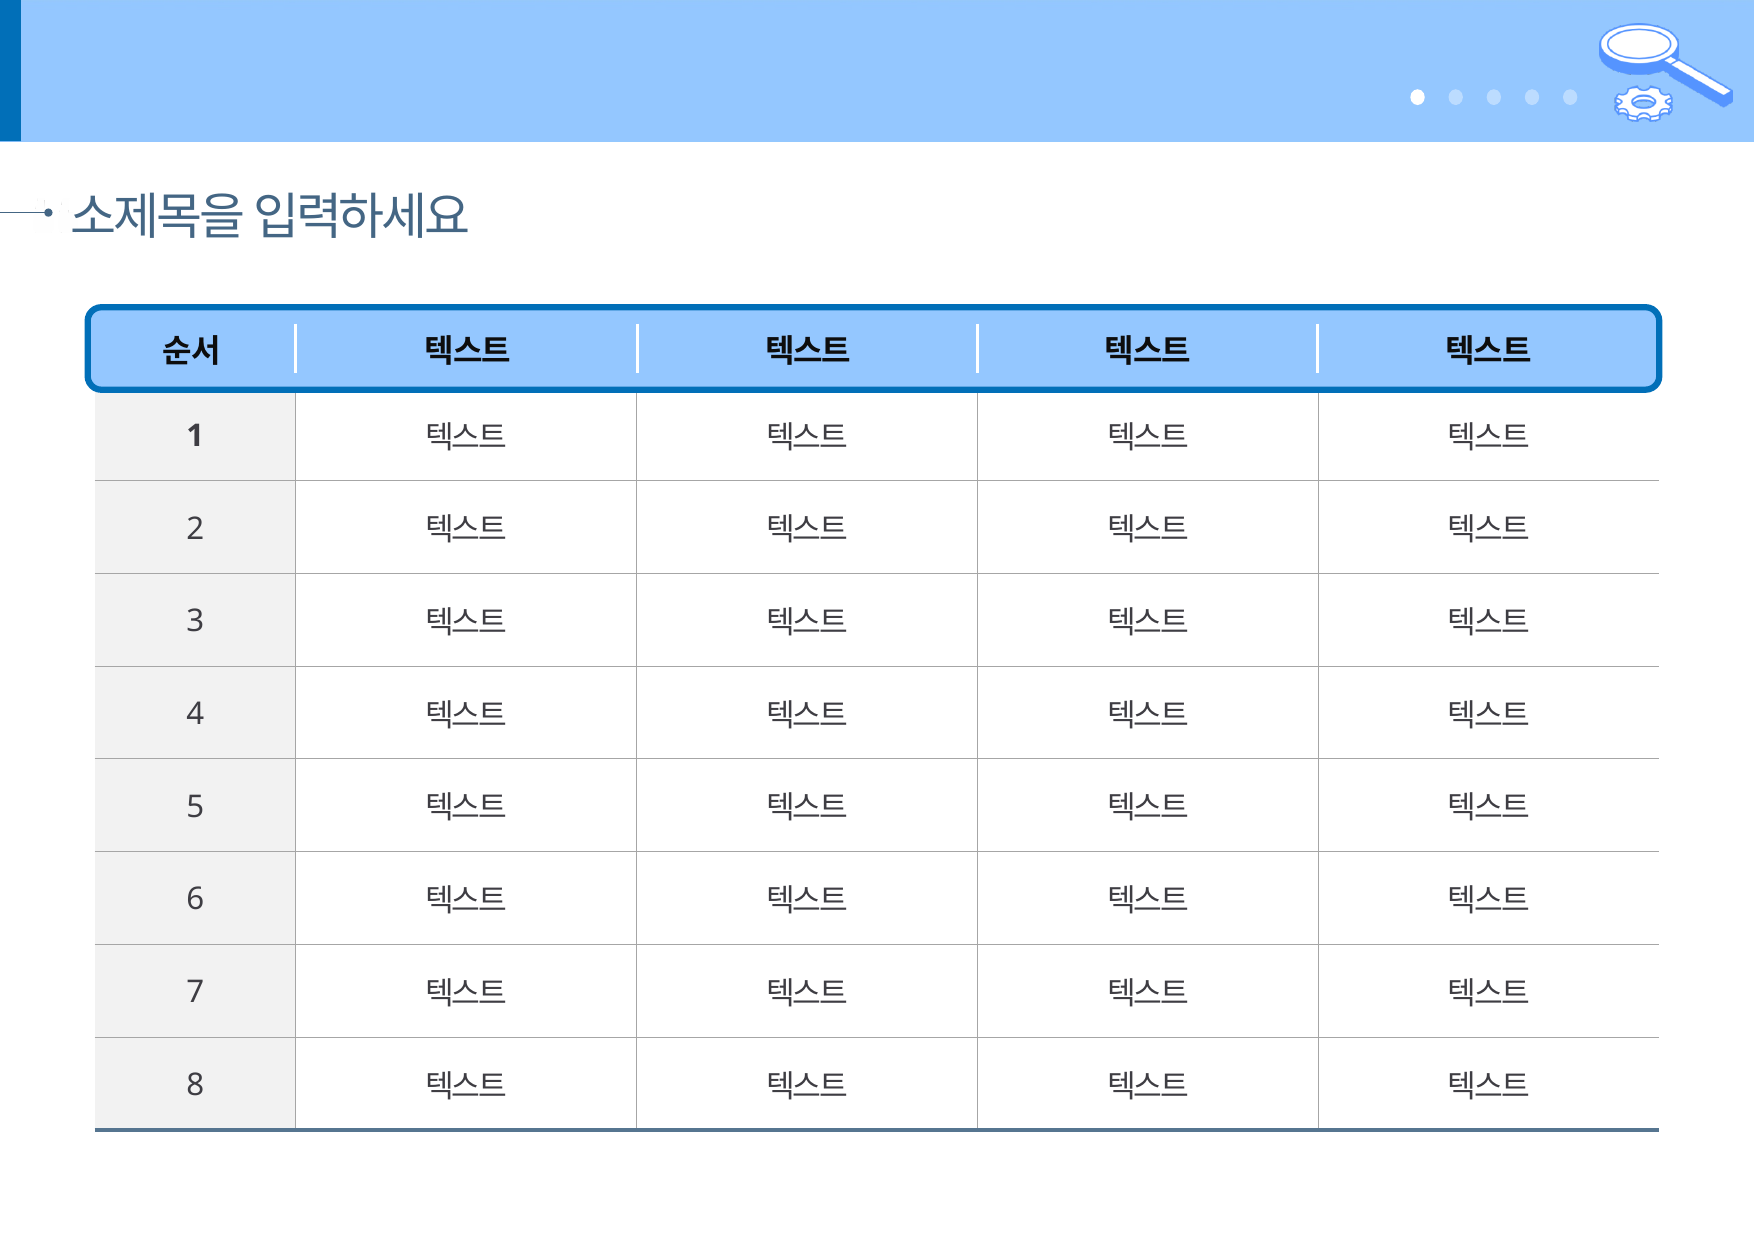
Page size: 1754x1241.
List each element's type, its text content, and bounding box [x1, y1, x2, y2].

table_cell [978, 759, 1318, 851]
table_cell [296, 852, 636, 944]
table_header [296, 393, 636, 480]
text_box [0, 177, 479, 253]
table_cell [637, 667, 977, 758]
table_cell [978, 852, 1318, 944]
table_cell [296, 1038, 636, 1128]
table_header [978, 393, 1318, 480]
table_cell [637, 574, 977, 666]
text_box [87, 307, 1660, 390]
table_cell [95, 481, 295, 573]
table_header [637, 393, 977, 480]
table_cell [1319, 852, 1659, 944]
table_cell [637, 759, 977, 851]
table_cell 게시판 [1486, 89, 1502, 106]
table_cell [1319, 945, 1659, 1037]
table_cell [95, 574, 295, 666]
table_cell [978, 481, 1318, 573]
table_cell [637, 481, 977, 573]
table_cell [95, 667, 295, 758]
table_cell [978, 667, 1318, 758]
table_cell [637, 945, 977, 1037]
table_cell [1319, 574, 1659, 666]
table_cell 게시판 [1448, 89, 1463, 106]
picture [21, 0, 1754, 142]
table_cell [1319, 481, 1659, 573]
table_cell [1319, 1038, 1659, 1128]
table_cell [296, 759, 636, 851]
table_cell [296, 481, 636, 573]
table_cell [296, 945, 636, 1037]
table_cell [95, 1038, 295, 1128]
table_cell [95, 852, 295, 944]
table_cell 게시판 [1524, 89, 1540, 106]
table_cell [1319, 667, 1659, 758]
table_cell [978, 574, 1318, 666]
table_cell 게시판 [1562, 89, 1578, 106]
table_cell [978, 1038, 1318, 1128]
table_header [95, 392, 295, 480]
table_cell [95, 945, 295, 1037]
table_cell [637, 852, 977, 944]
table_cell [296, 574, 636, 666]
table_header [1319, 390, 1659, 480]
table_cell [1319, 759, 1659, 851]
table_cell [637, 1038, 977, 1128]
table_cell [296, 667, 636, 758]
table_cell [978, 945, 1318, 1037]
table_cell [95, 759, 295, 851]
